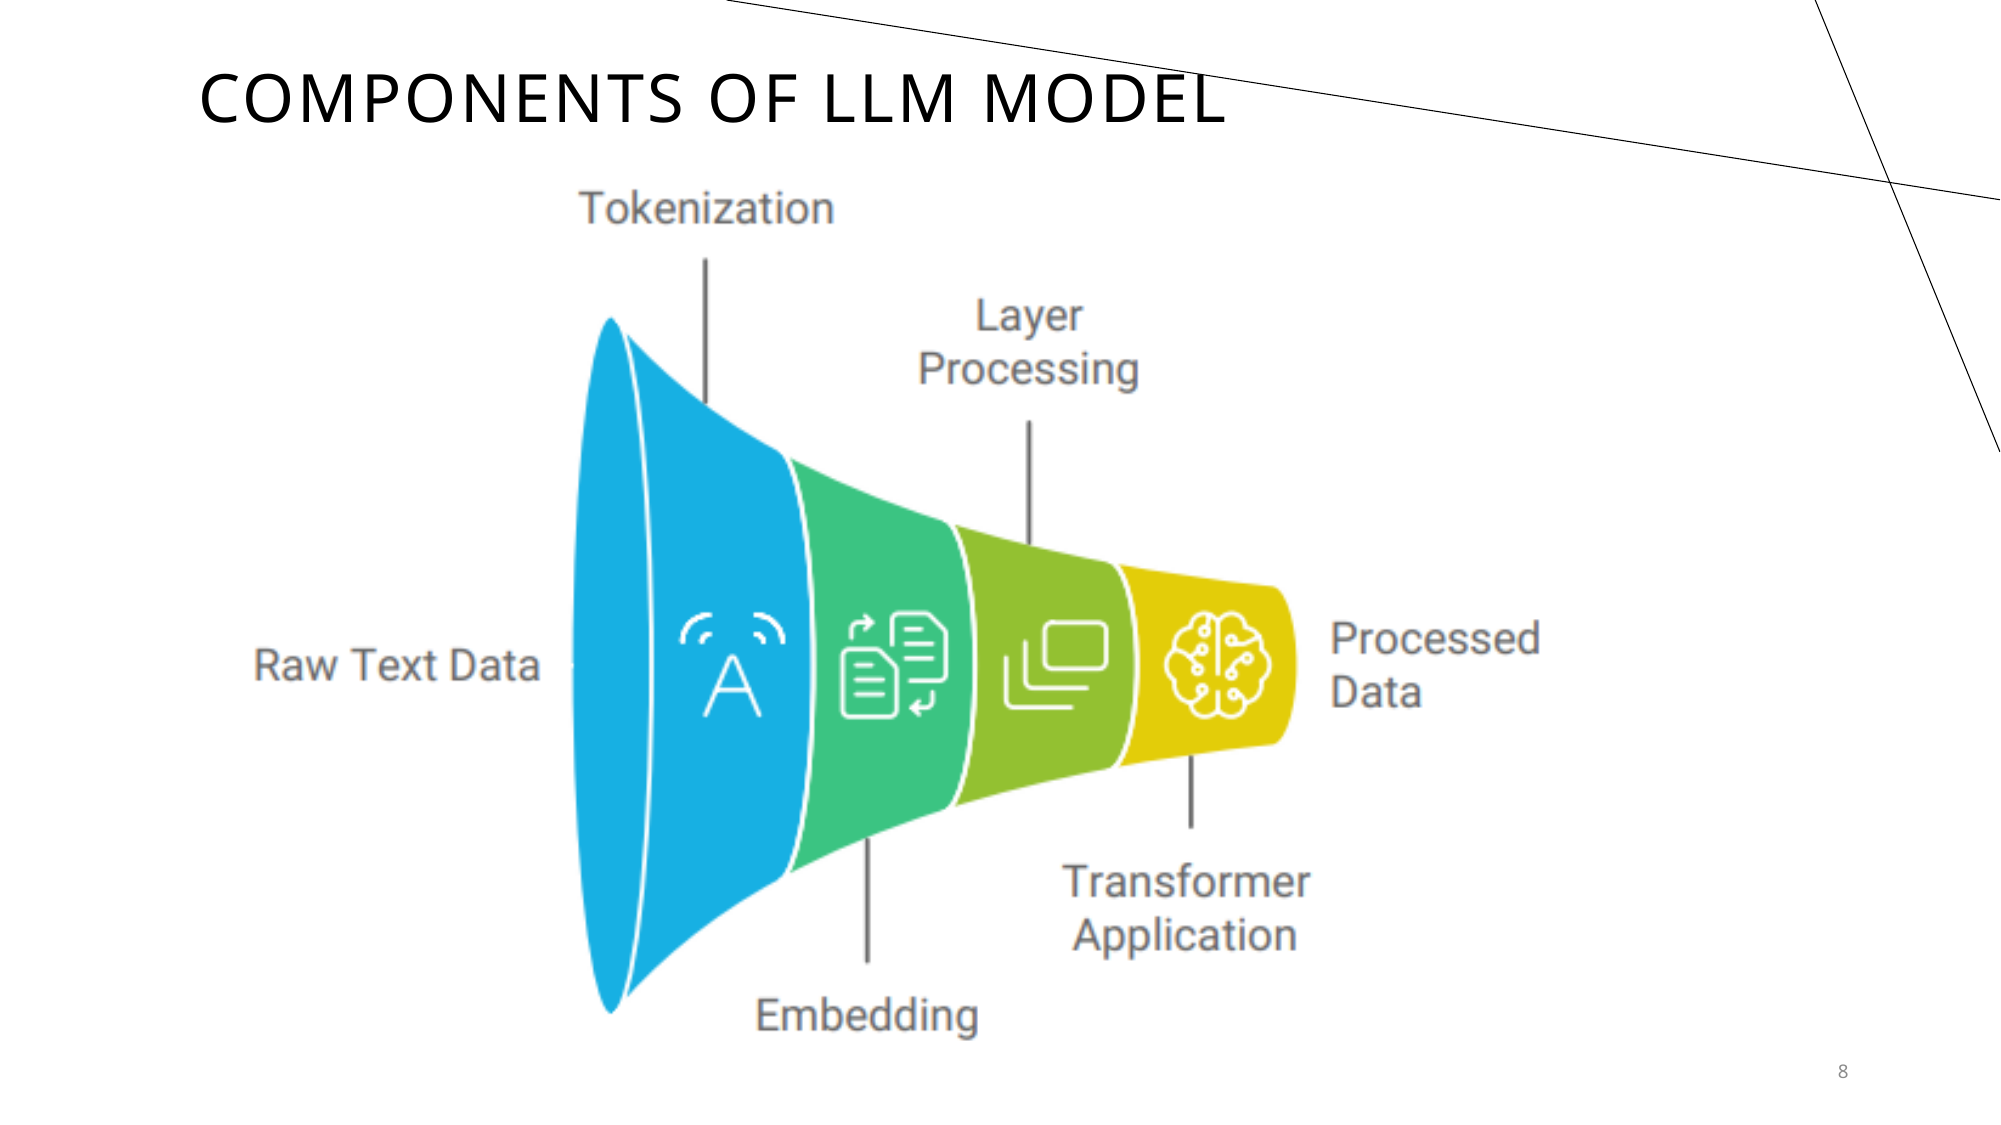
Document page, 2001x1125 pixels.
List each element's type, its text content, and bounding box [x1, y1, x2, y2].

picture [204, 144, 1610, 1075]
title components of llm model [183, 22, 1817, 145]
slide_number 8 [1701, 1042, 1864, 1103]
